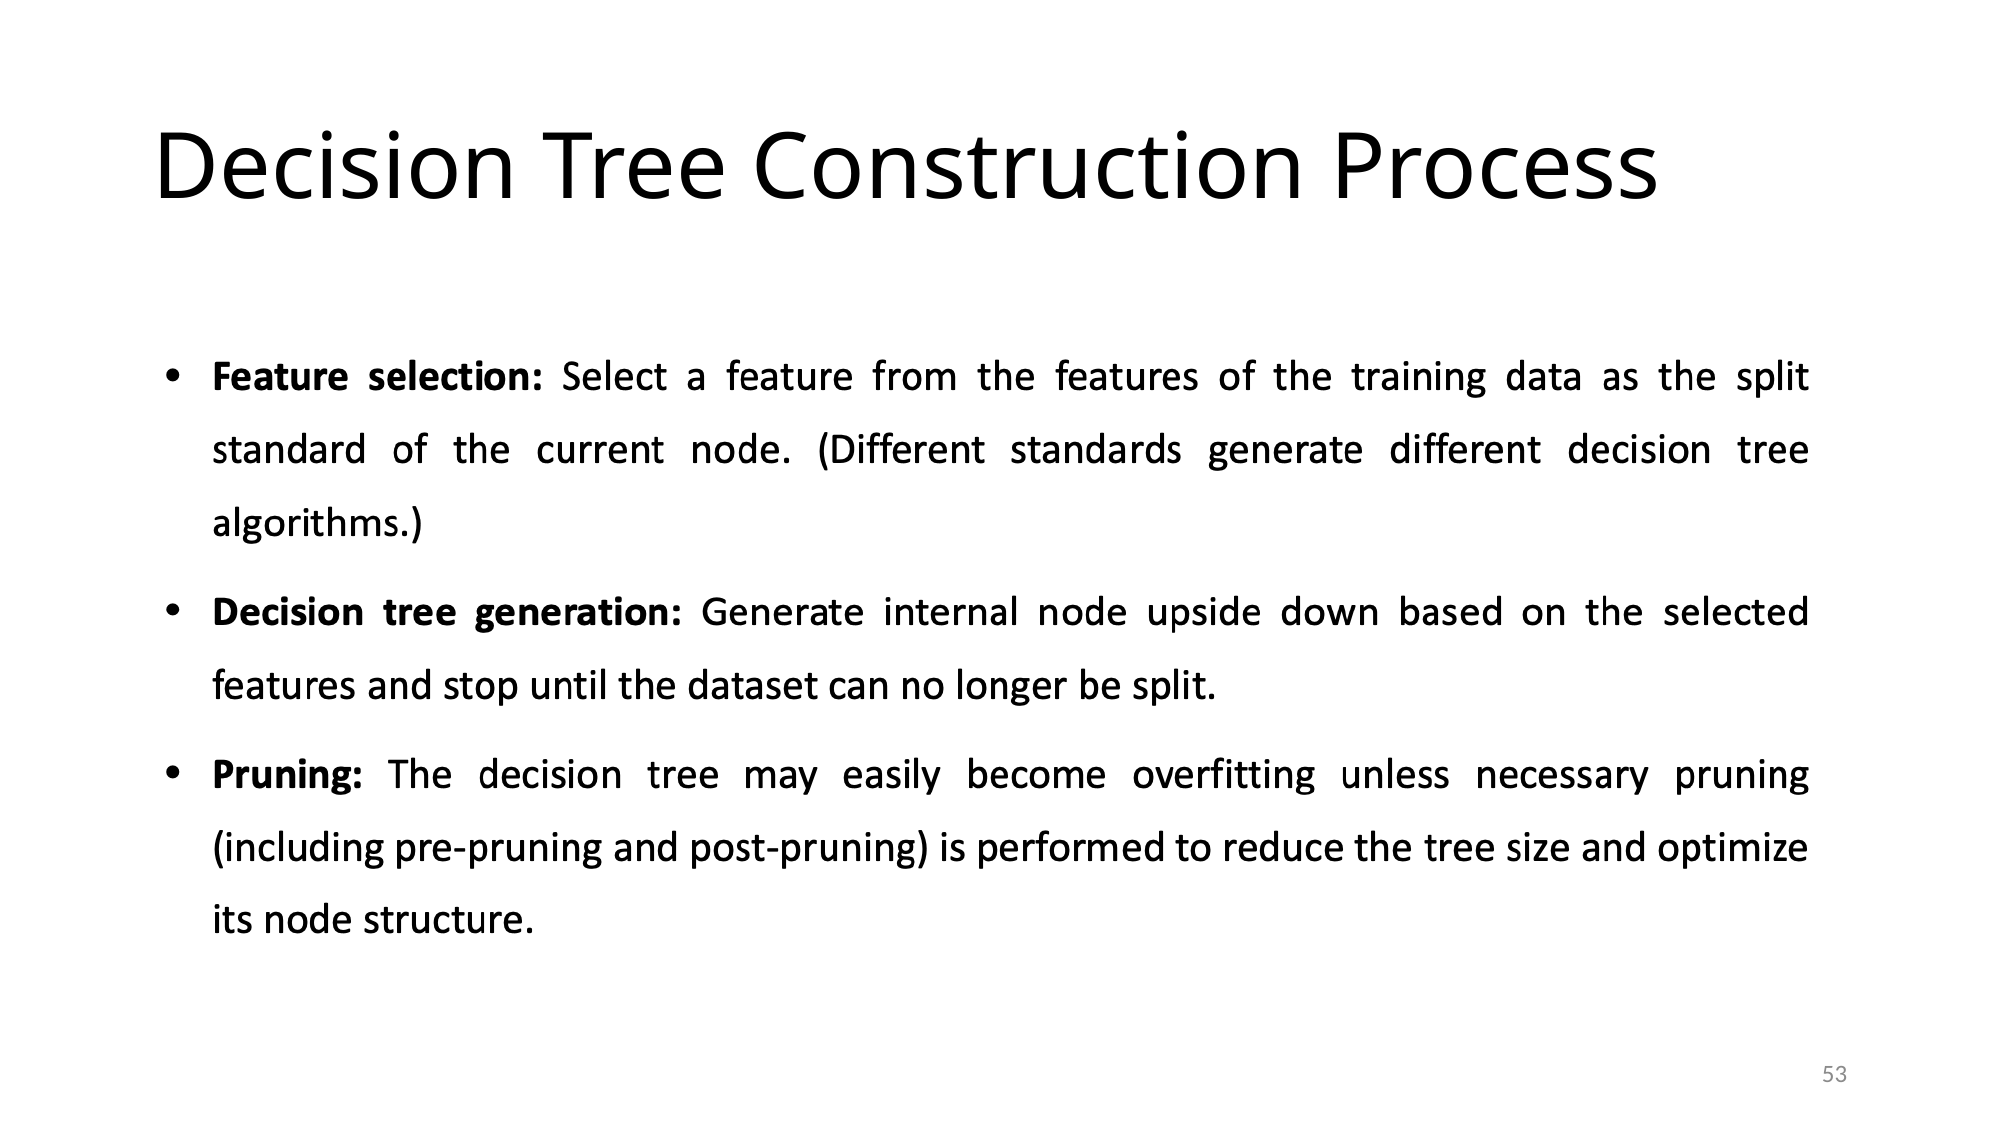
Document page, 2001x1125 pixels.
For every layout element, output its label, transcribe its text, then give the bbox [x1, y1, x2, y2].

title Decision Tree Construction Process [137, 59, 1863, 278]
slide_number 53 [1412, 1042, 1863, 1103]
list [137, 338, 1863, 975]
